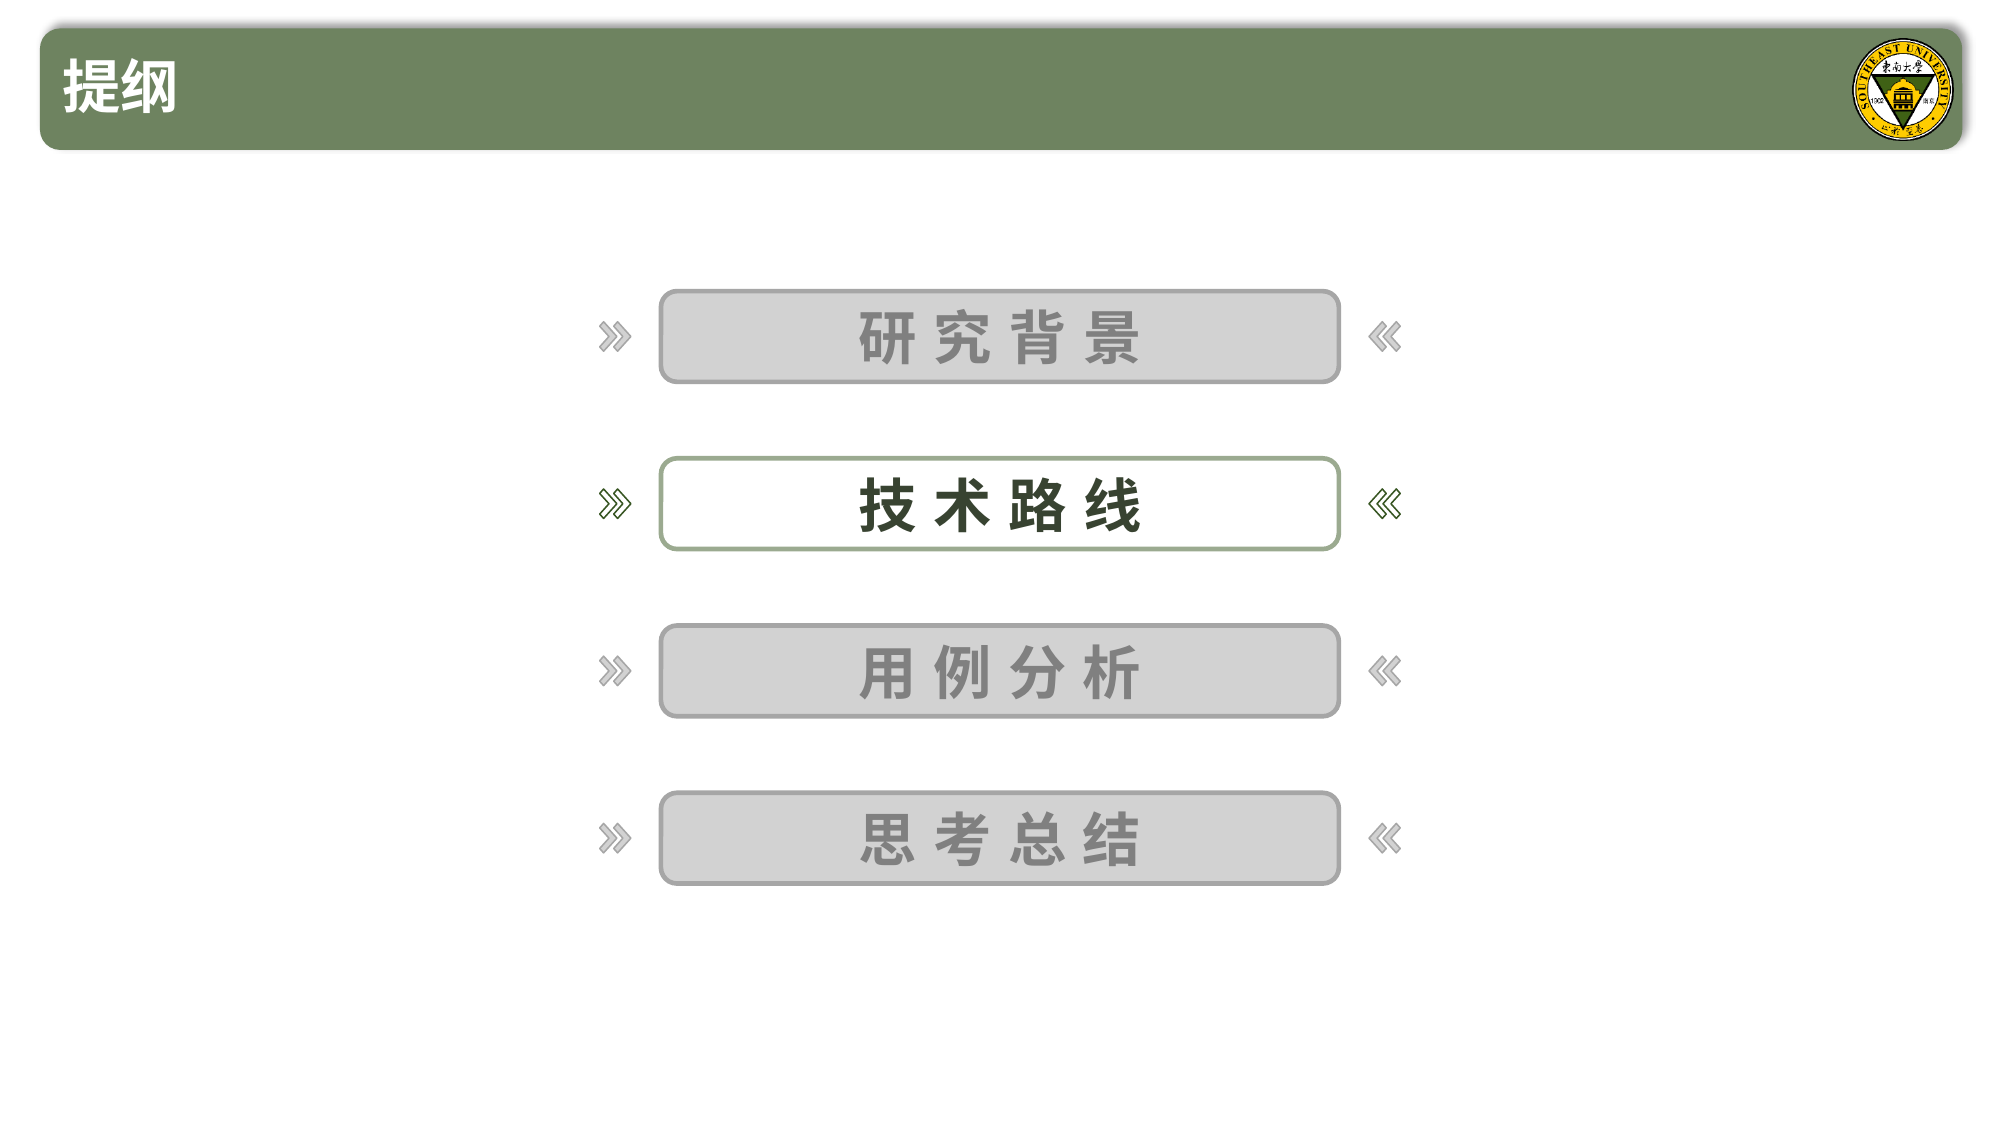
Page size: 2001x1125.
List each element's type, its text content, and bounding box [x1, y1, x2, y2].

picture [1852, 38, 1954, 141]
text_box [599, 291, 1401, 884]
list 提纲 [47, 42, 1709, 136]
